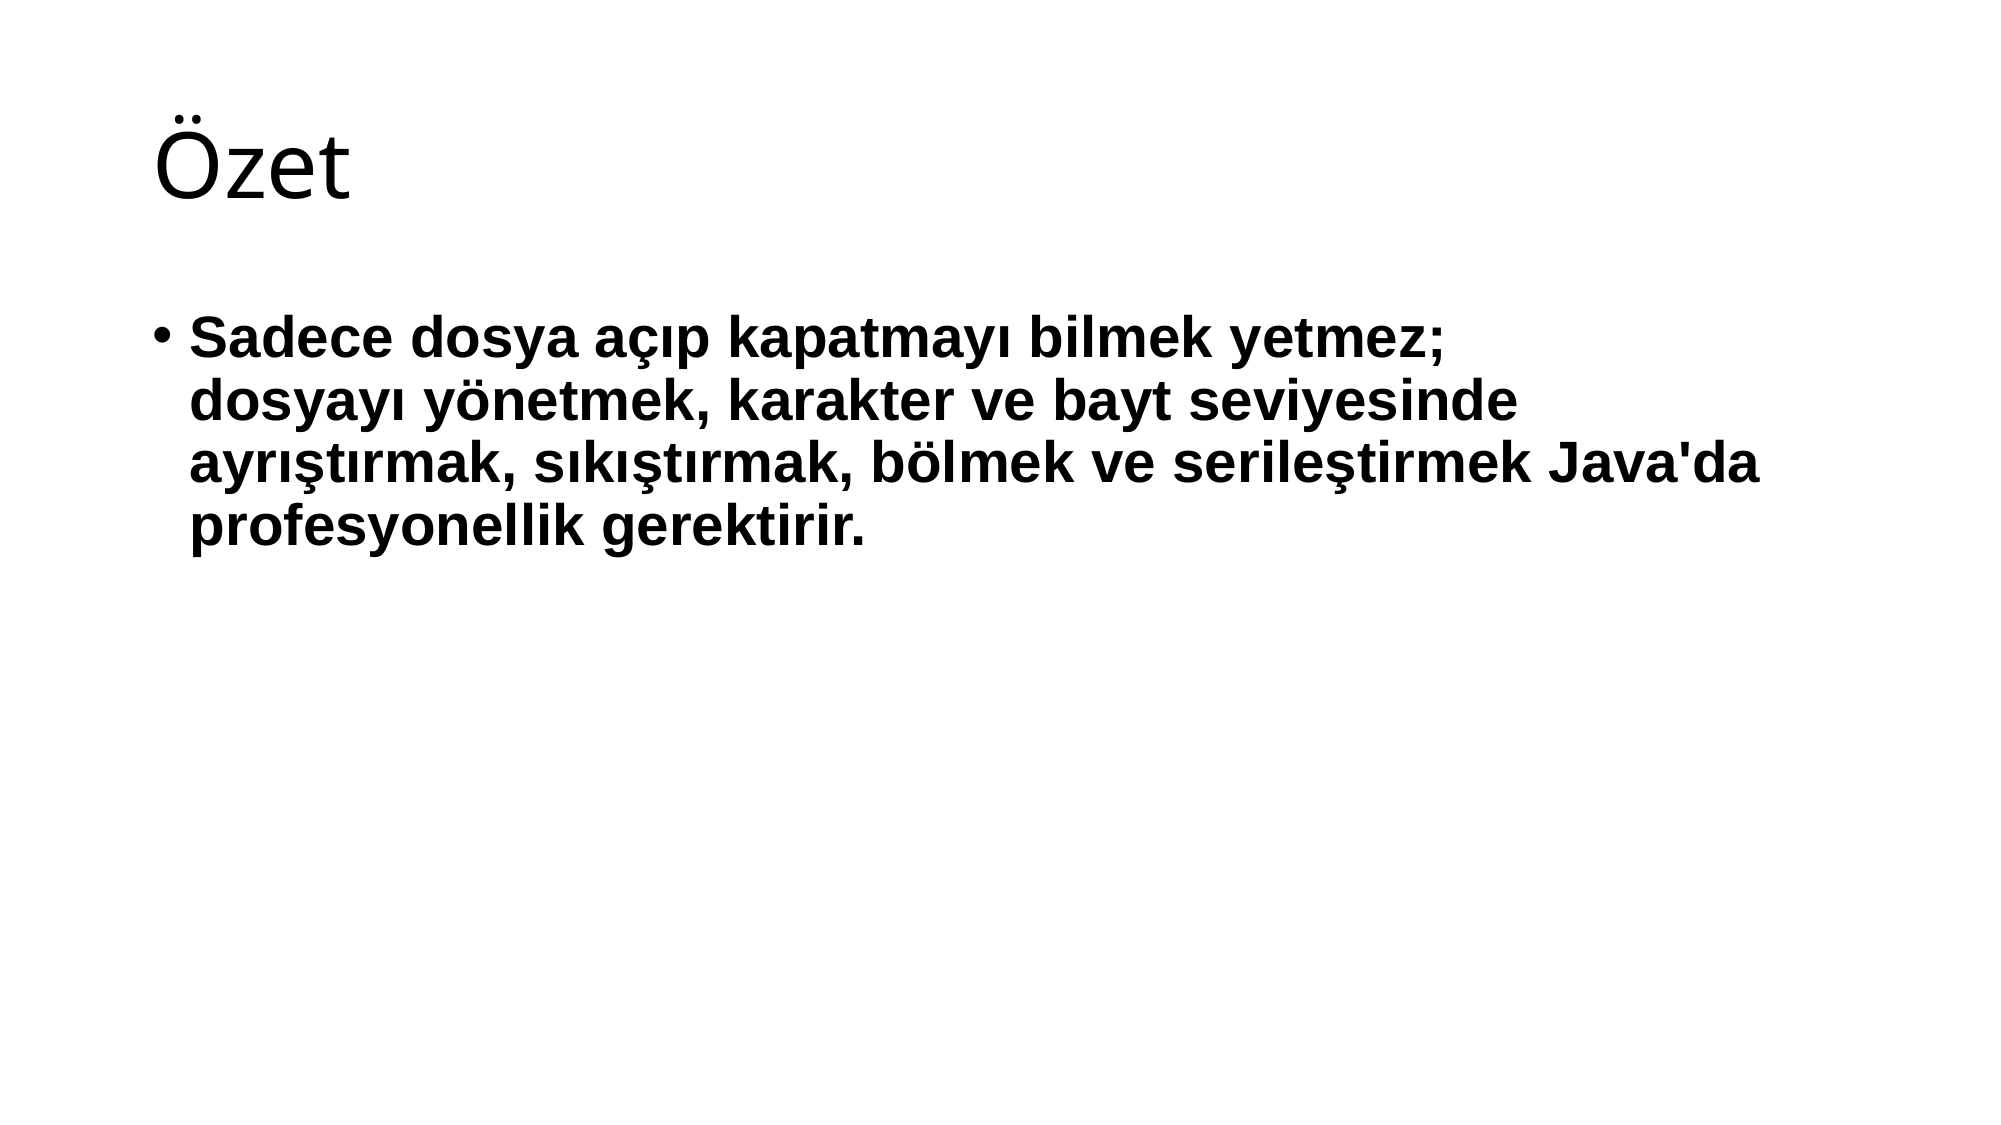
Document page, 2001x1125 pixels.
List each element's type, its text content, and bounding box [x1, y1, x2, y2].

title Özet [137, 59, 1863, 278]
list Sadece dosya açıp kapatmayı bilmek yetmez; dosyayı yönetmek, karakter ve bayt seviyesinde ayrıştırmak, sıkıştırmak, bölmek ve serileştirmek Java'da profesyonellik gerektirir. [137, 299, 1863, 1014]
